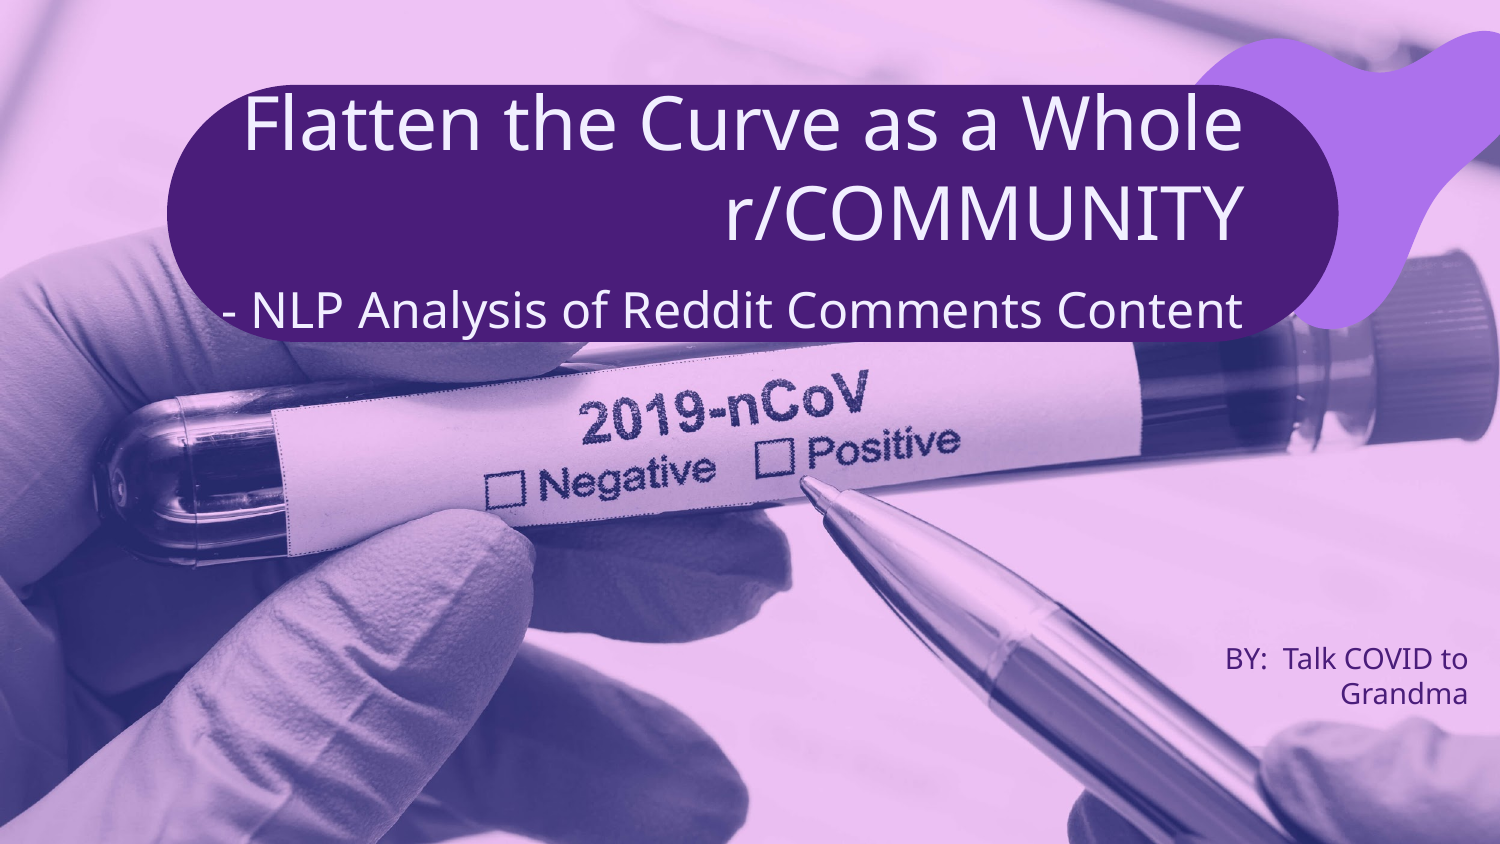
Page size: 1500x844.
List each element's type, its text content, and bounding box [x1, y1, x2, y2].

text_box BY: Talk COVID to Grandma [1156, 630, 1484, 721]
picture [0, 0, 1500, 844]
text_box [202, 84, 1339, 332]
list Flatten the Curve as a Whole r/COMMUNITY - NLP Analysis of Reddit Comments Content [167, 125, 1260, 379]
